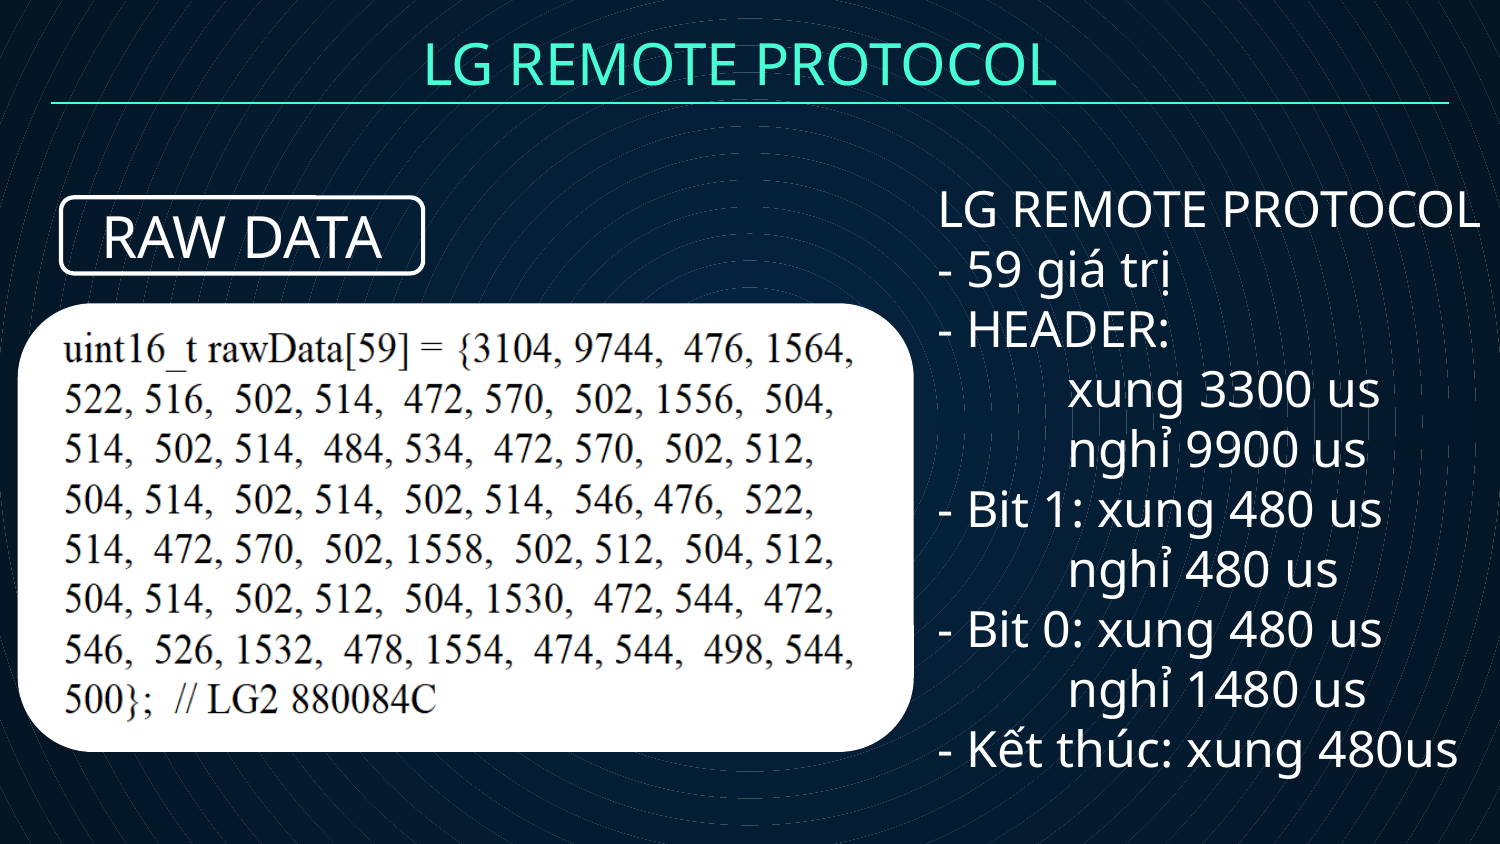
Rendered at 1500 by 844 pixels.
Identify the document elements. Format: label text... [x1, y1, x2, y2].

title LG REMOTE PROTOCOL [41, 6, 1439, 113]
text_box RAW DATA [58, 195, 426, 276]
picture [17, 303, 914, 753]
text_box LG REMOTE PROTOCOL - 59 giá trị - HEADER: xung 3300 us nghỉ 9900 us - Bit 1: xung 480 us nghỉ 480 us - Bit 0: xung 480 us nghỉ 1480 us - Kết thúc: xung 480us [888, 145, 1500, 811]
